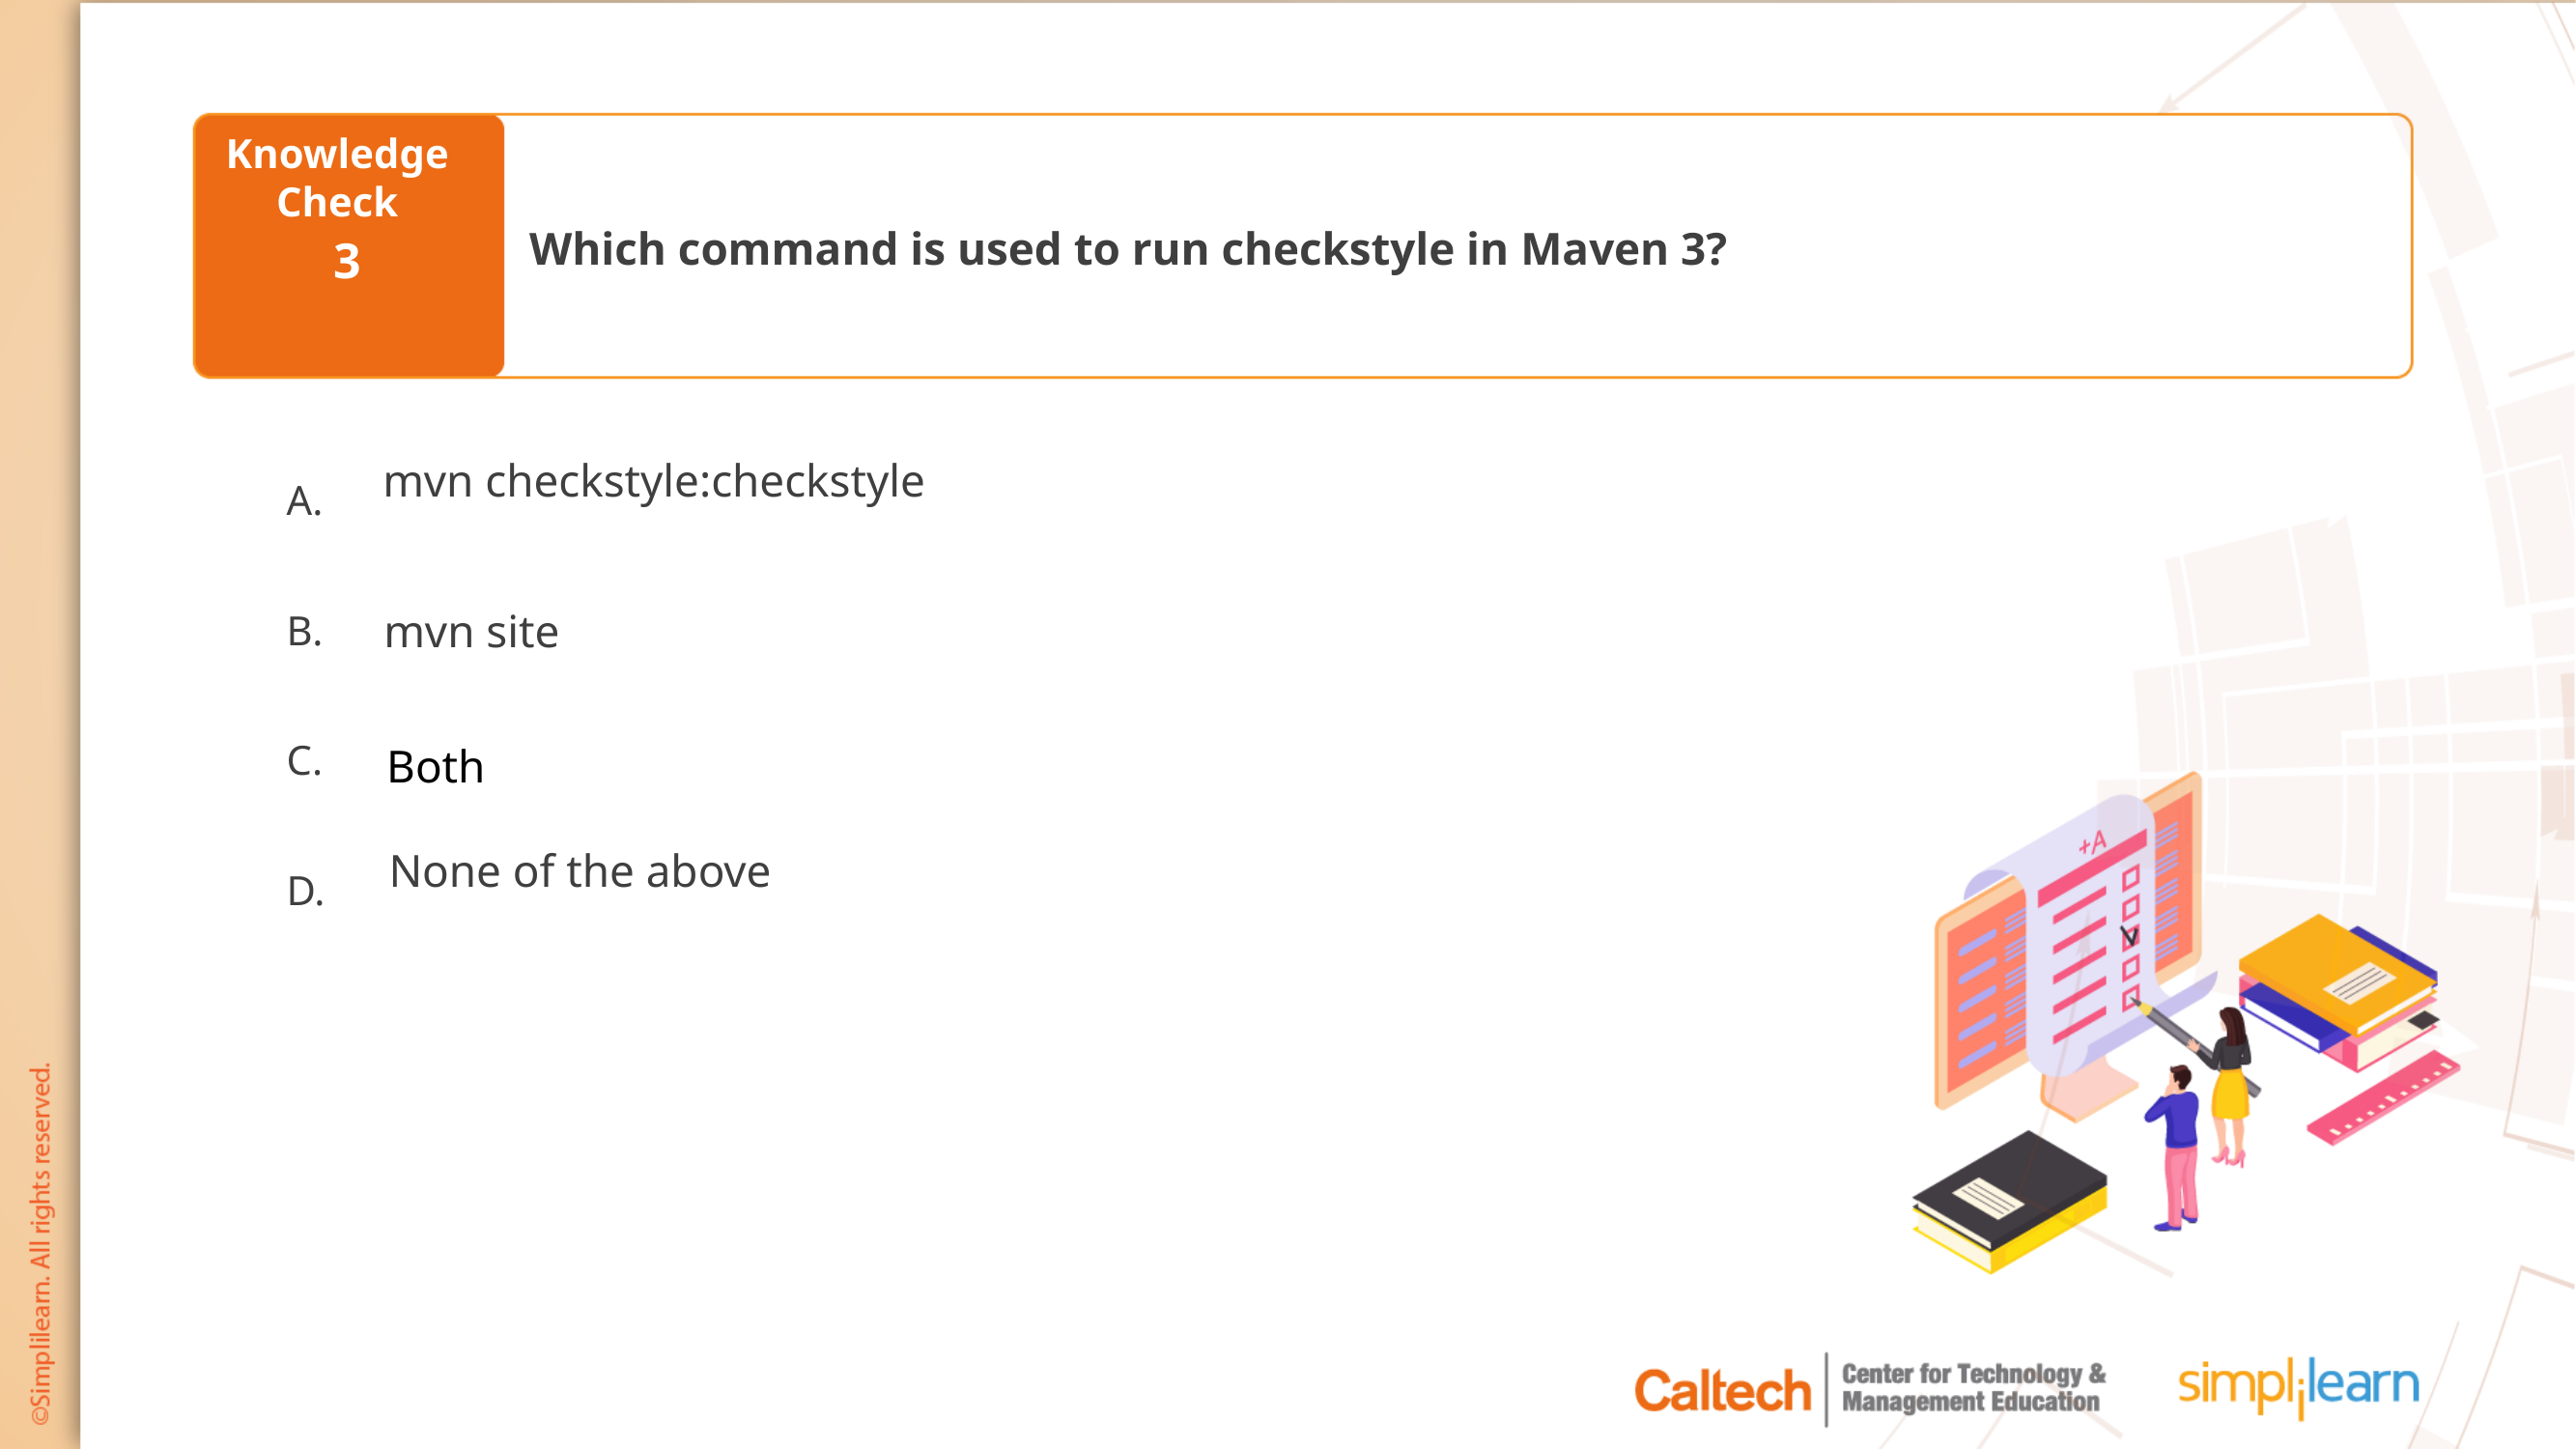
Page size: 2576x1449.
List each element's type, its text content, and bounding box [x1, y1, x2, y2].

picture [0, 0, 2576, 1449]
list None of the above [366, 848, 2149, 960]
text_box 3 [212, 223, 483, 330]
list Both [372, 730, 2155, 842]
list mvn checkstyle:checkstyle [359, 458, 2143, 570]
list Which command is used to run checkstyle in Maven 3? [515, 137, 2468, 364]
list mvn site [369, 603, 2152, 715]
